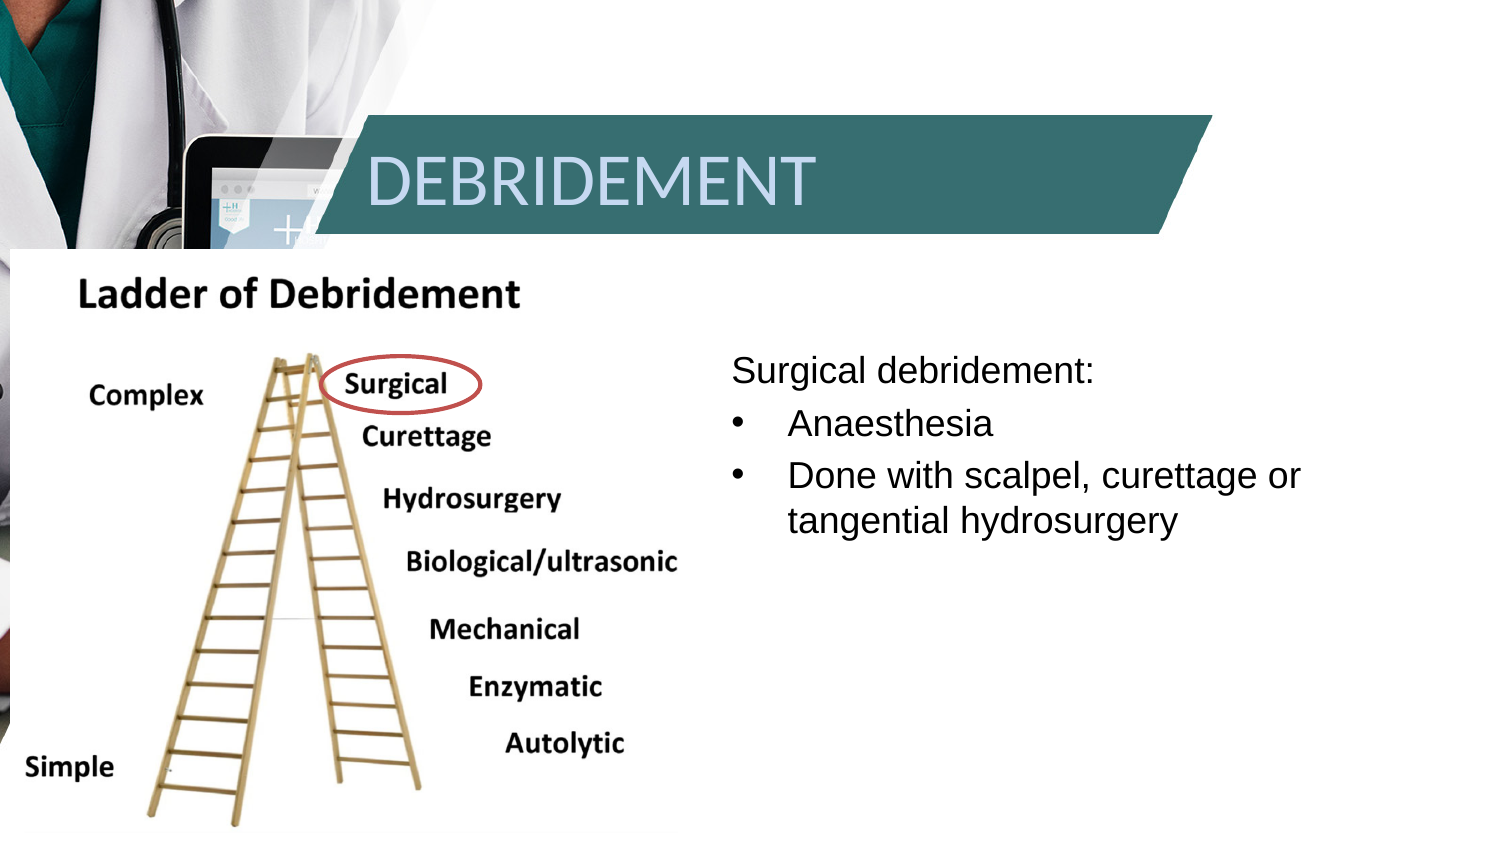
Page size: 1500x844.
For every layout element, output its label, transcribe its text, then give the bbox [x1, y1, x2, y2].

list ﻿Surgical debridement: Anaesthesia Done with scalpel, curettage or tangential ﻿hydrosurgery [716, 338, 1500, 844]
title ﻿DEBRIDEMENT [351, 116, 1423, 236]
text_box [10, 249, 692, 844]
picture [0, 0, 1500, 844]
